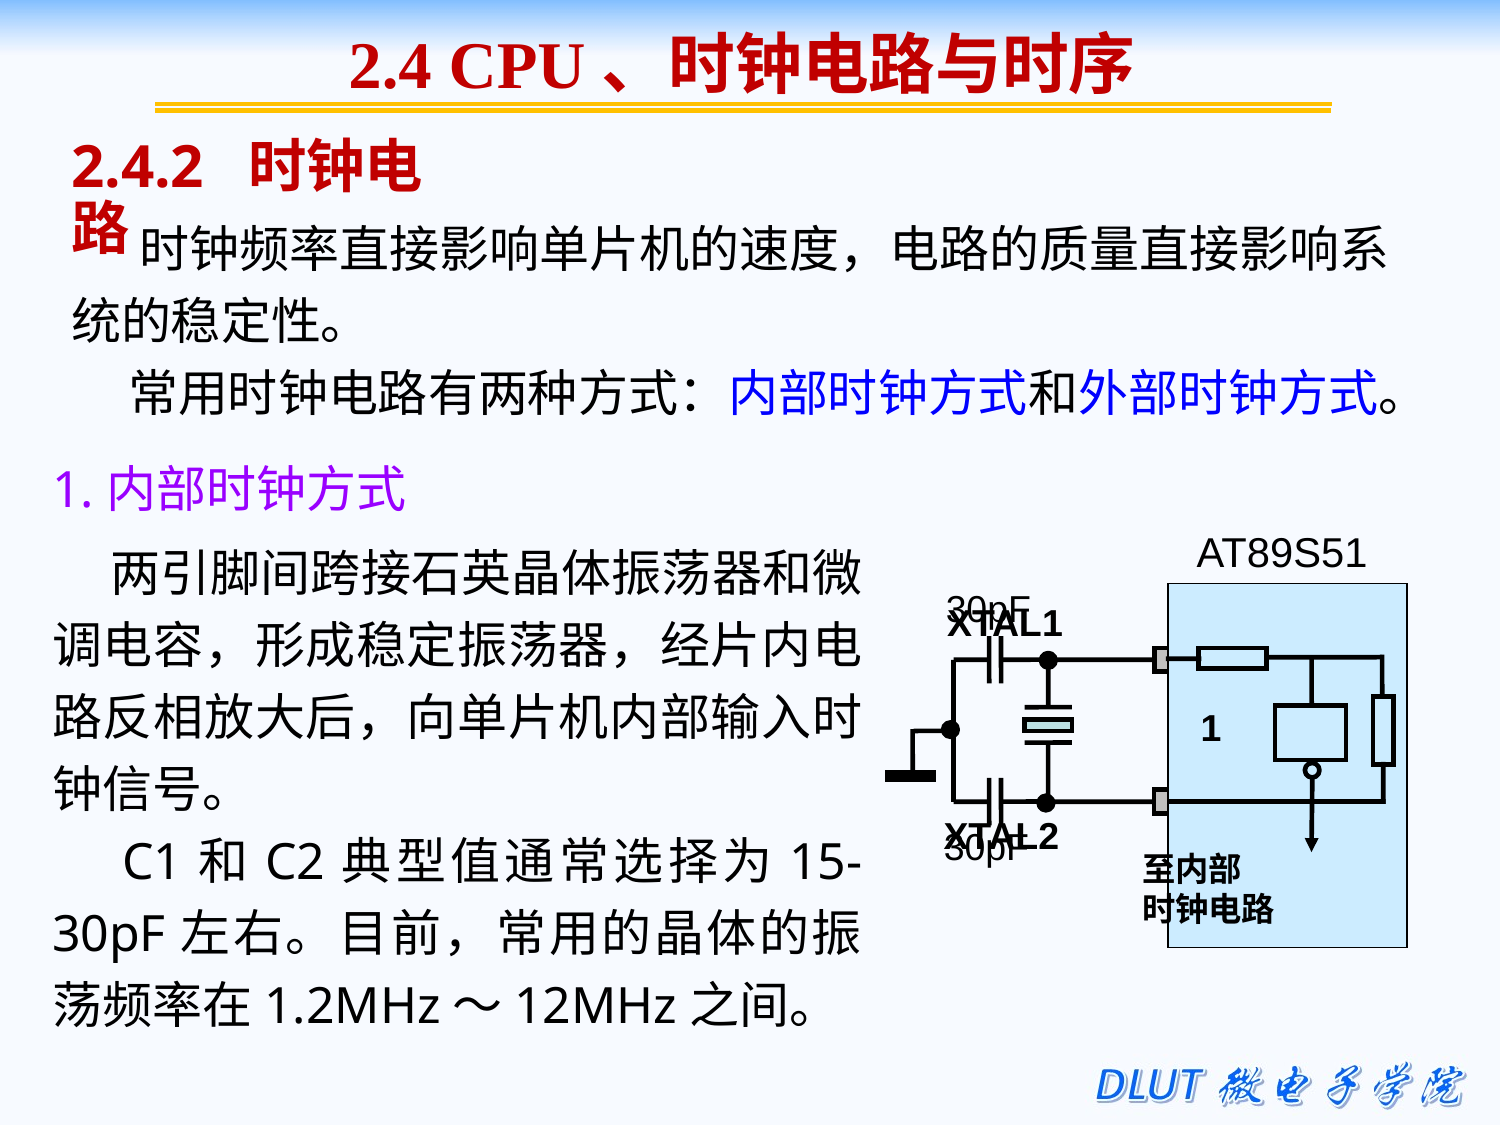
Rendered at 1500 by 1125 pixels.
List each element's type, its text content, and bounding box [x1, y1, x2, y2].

text_box 2.4.2 时钟电路 [56, 129, 482, 198]
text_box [154, 103, 1332, 111]
text_box 1.内部时钟方式 两引脚间跨接石英晶体振荡器和微调电容，形成稳定振荡器，经片内电路反相放大后，向单片机内部输入时钟信号。 C1和C2典型值通常选择为15-30pF左右。目前，常用的晶体的振荡频率在1.2MHz～12MHz之间。 [37, 437, 877, 1041]
text_box 2.4 CPU、时钟电路与时序 [333, 0, 1190, 103]
text_box 时钟频率直接影响单片机的速度，电路的质量直接影响系统的稳定性。 常用时钟电路有两种方式：内部时钟方式和外部时钟方式。 [56, 198, 1434, 429]
picture [0, 0, 1500, 1125]
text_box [887, 518, 1408, 948]
